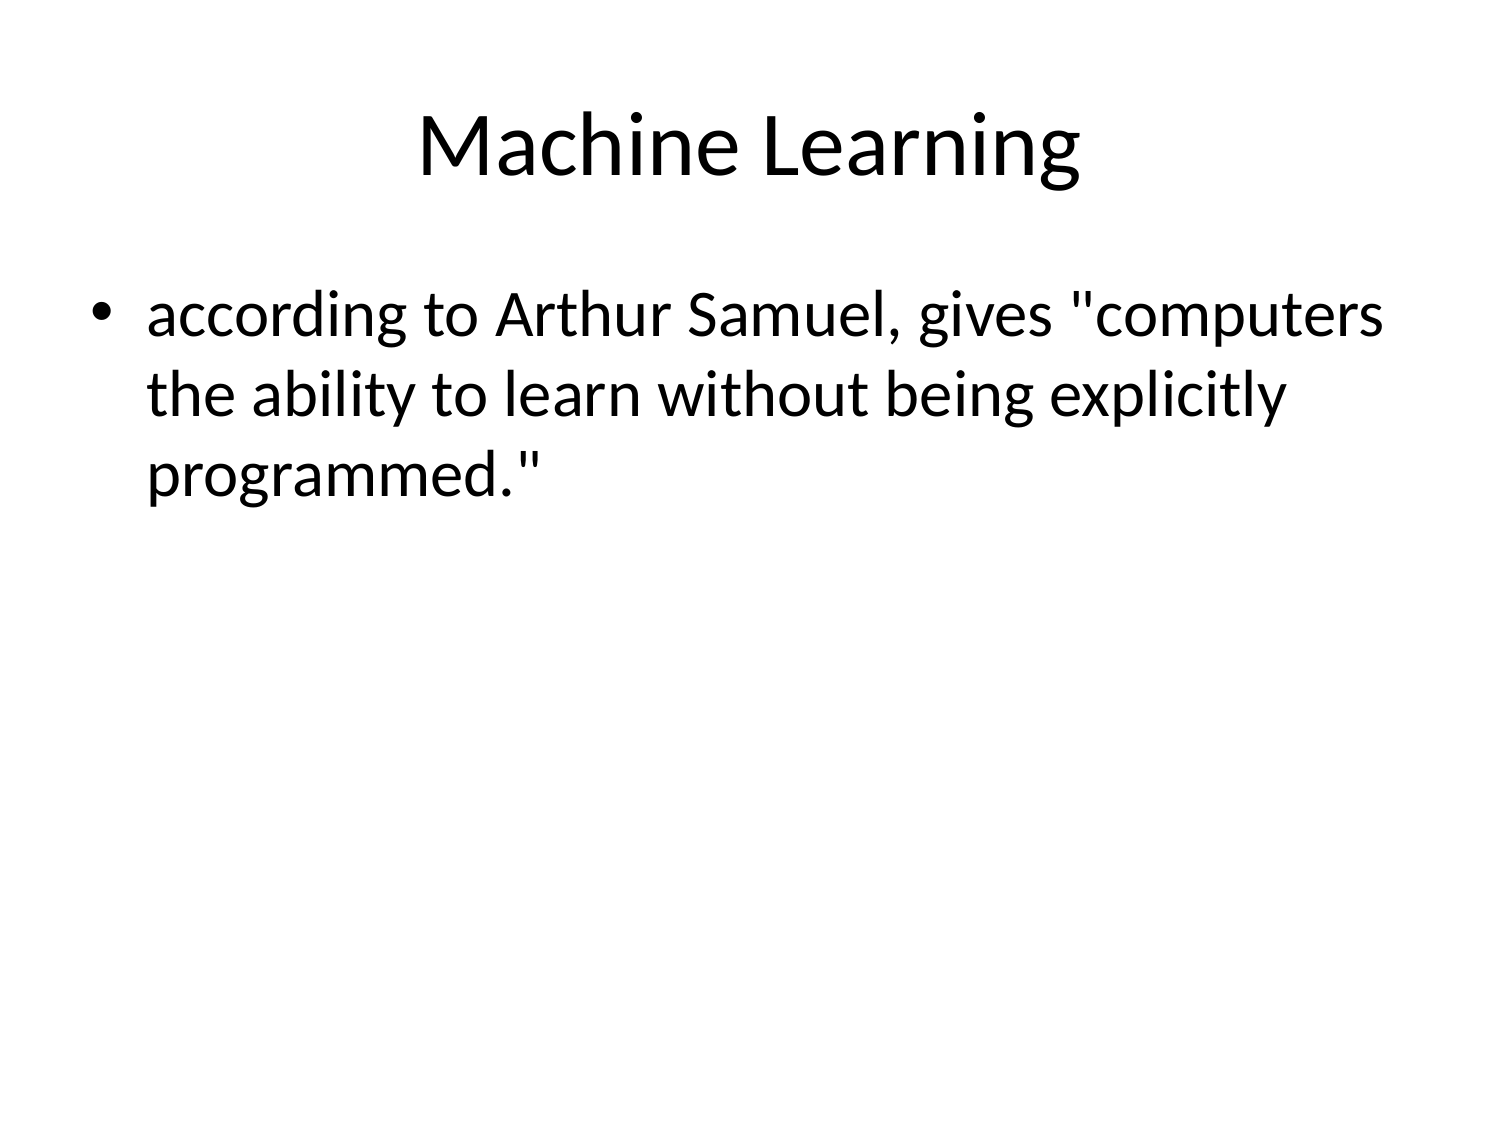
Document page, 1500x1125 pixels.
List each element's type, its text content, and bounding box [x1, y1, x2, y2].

list according to Arthur Samuel, gives "computers the ability to learn without being explicitly programmed." [75, 262, 1425, 1005]
title Machine Learning [75, 45, 1425, 233]
